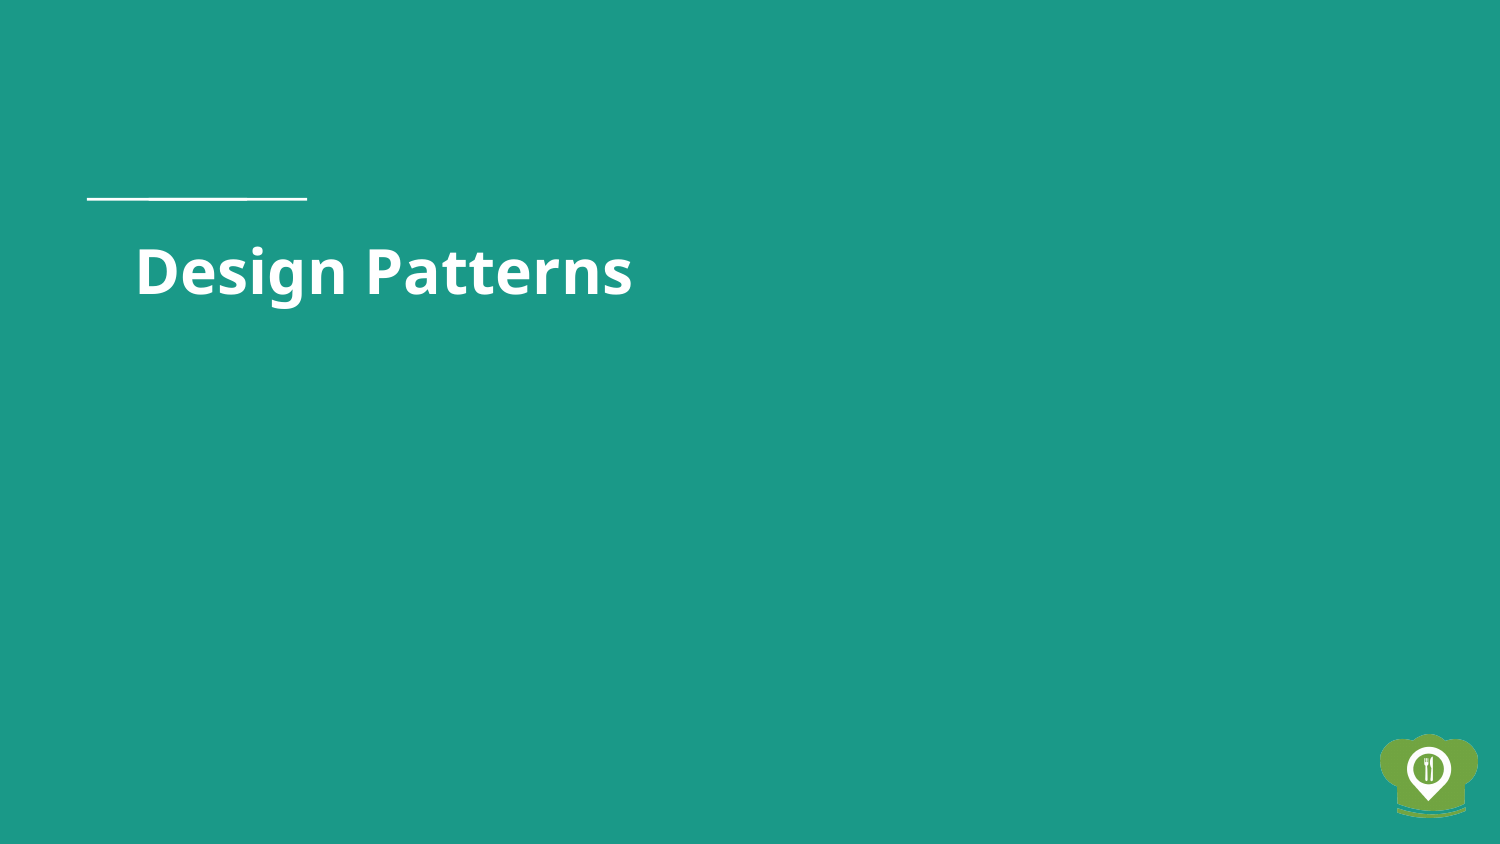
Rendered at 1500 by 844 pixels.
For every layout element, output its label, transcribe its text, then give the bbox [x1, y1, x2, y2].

title Design Patterns [119, 216, 1381, 466]
picture [1380, 734, 1479, 818]
